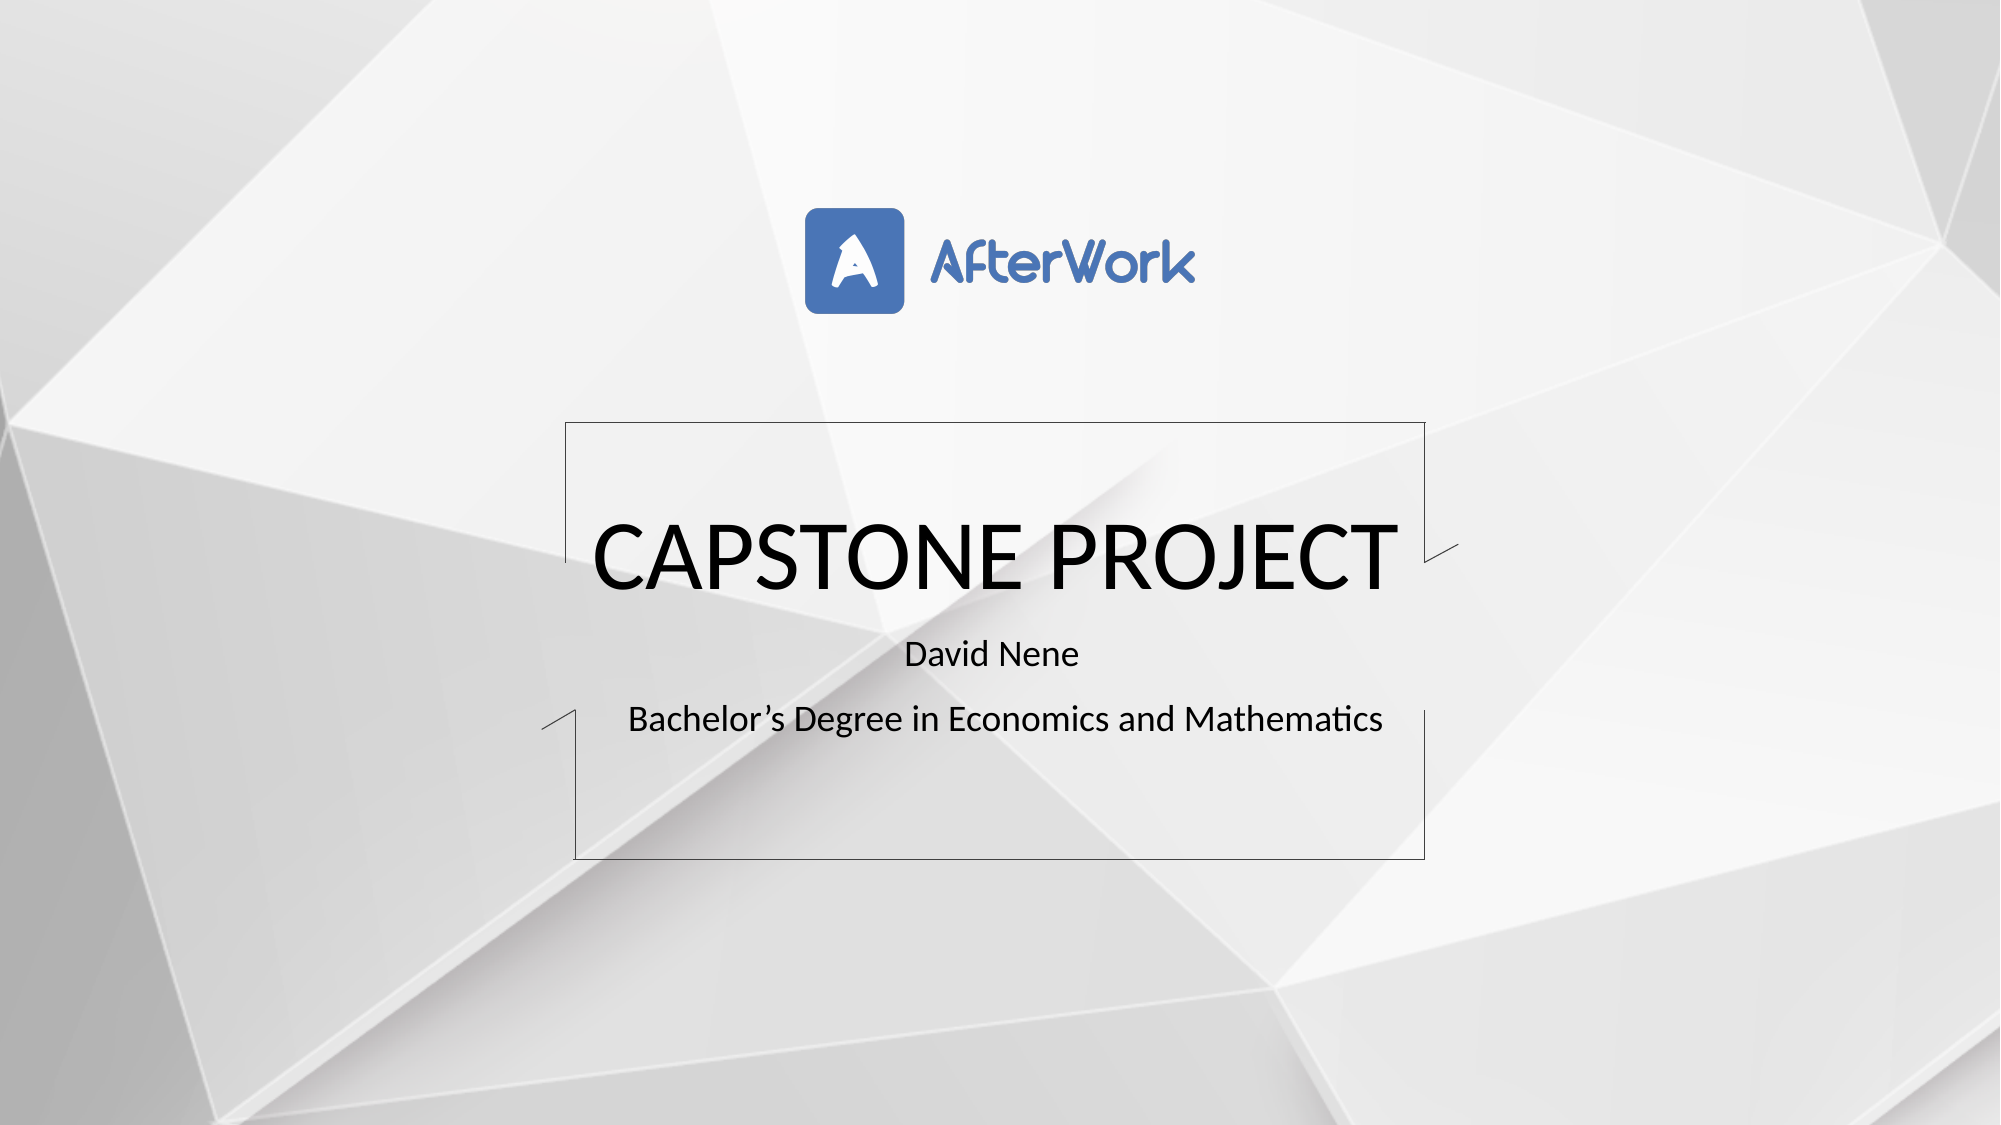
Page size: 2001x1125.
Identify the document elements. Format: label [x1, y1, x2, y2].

text_box [541, 351, 1459, 860]
picture [0, 0, 2000, 1125]
